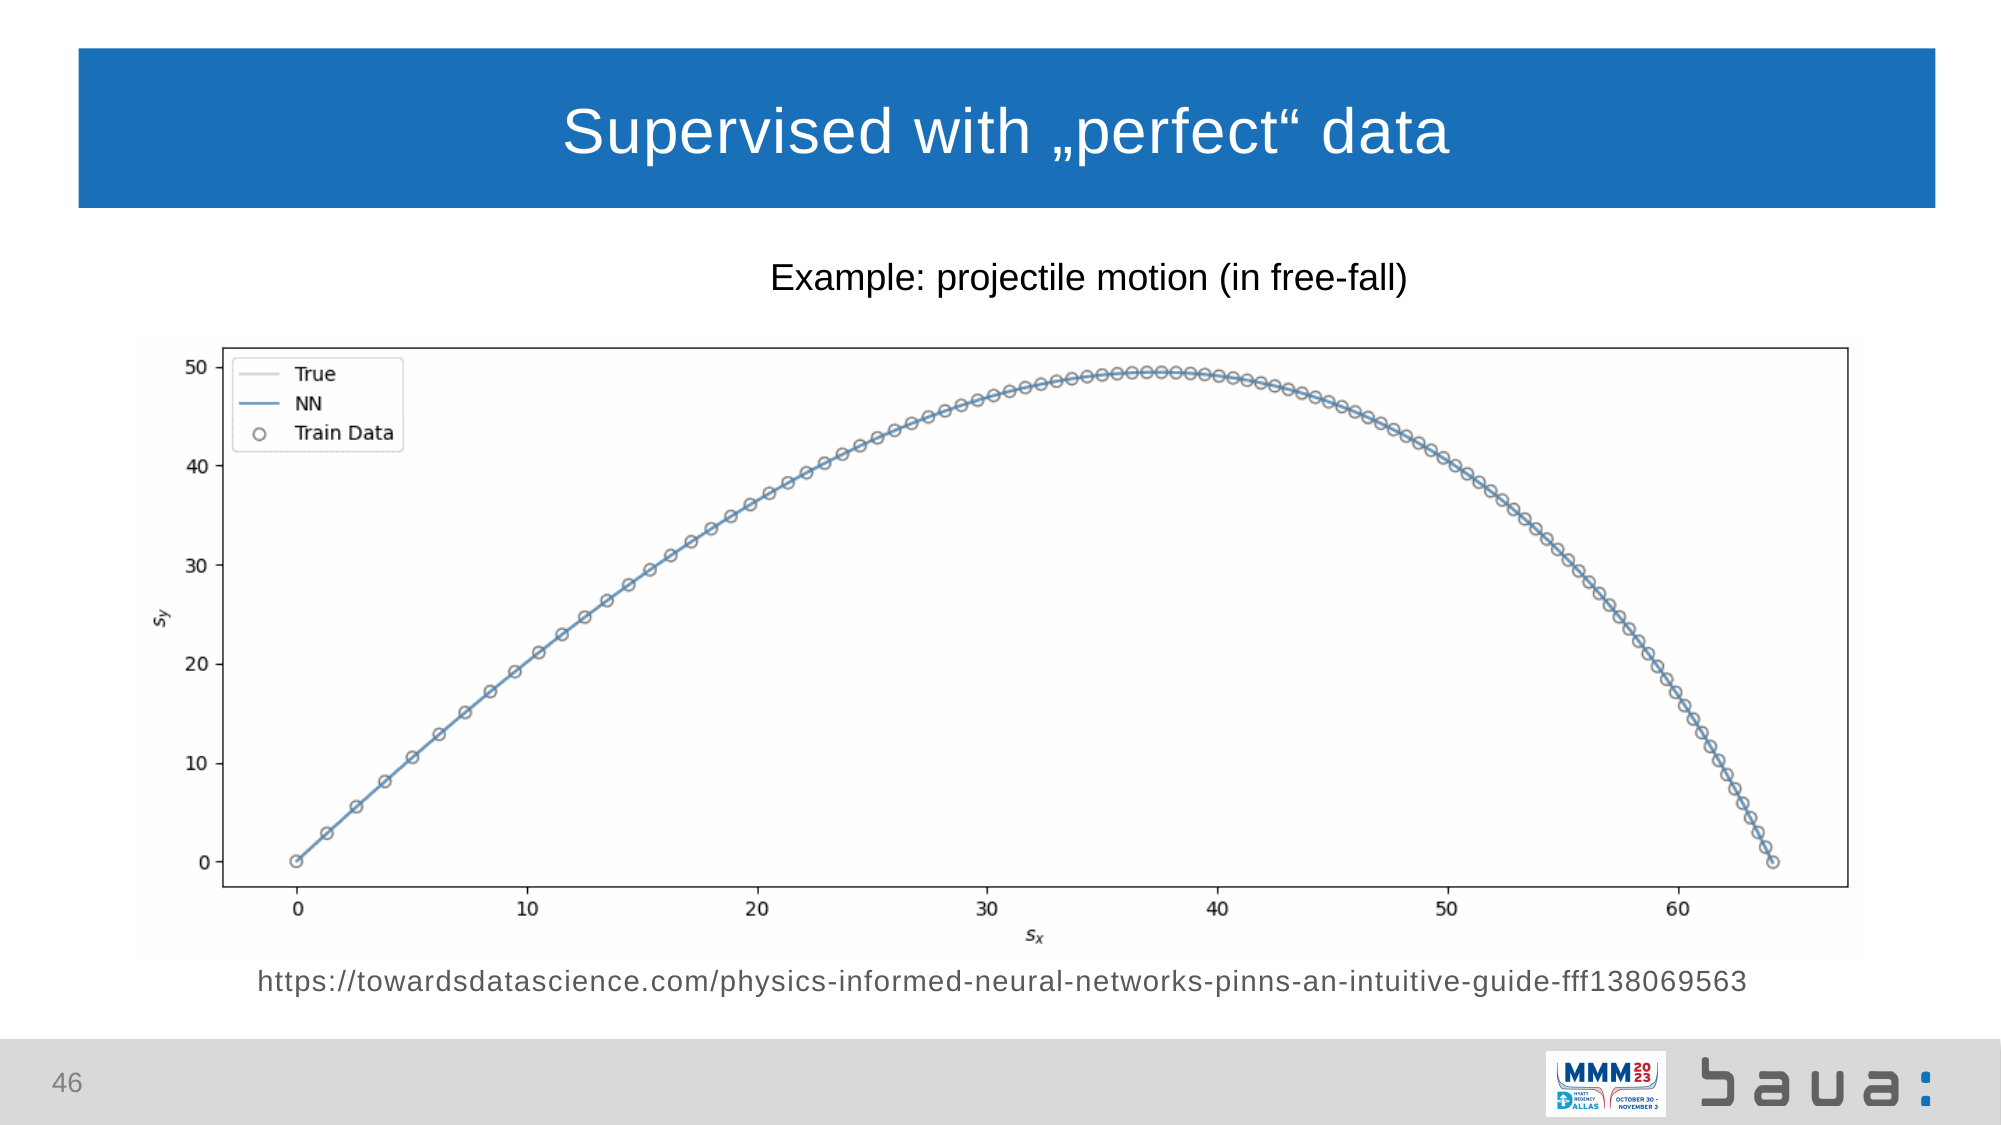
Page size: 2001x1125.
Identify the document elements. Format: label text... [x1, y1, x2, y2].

picture [1545, 1050, 1666, 1117]
title Supervised with „perfect“ data [78, 48, 1936, 208]
list https://towardsdatascience.com/physics-informed-neural-networks-pinns-an-intuitive-guide-fff138069563 [257, 962, 2000, 1026]
text_box Example: projectile motion (in free-fall) [755, 245, 1424, 306]
slide_number 46 [51, 1051, 141, 1112]
picture [139, 335, 1861, 962]
